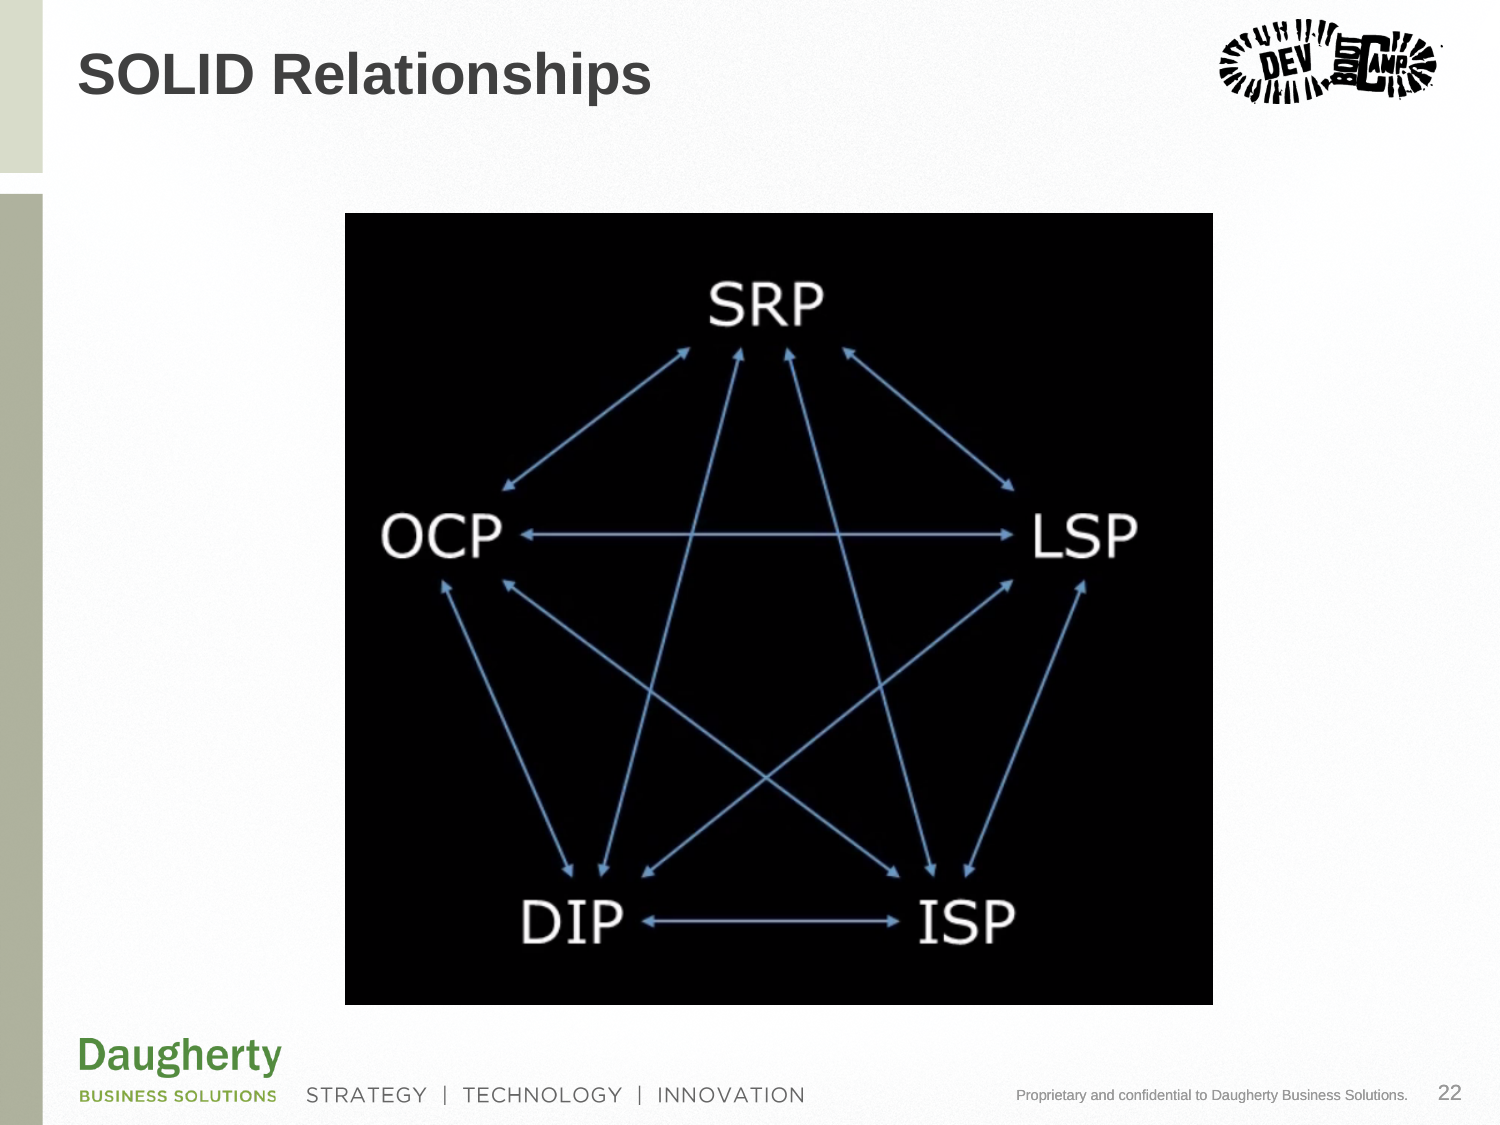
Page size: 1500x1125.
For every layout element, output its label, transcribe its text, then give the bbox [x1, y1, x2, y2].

footer Proprietary and confidential to Daugherty Business Solutions. [844, 1078, 1424, 1125]
slide_number 22 [1423, 1071, 1500, 1123]
picture [0, 0, 1500, 1125]
title SOLID Relationships [62, 14, 1447, 128]
